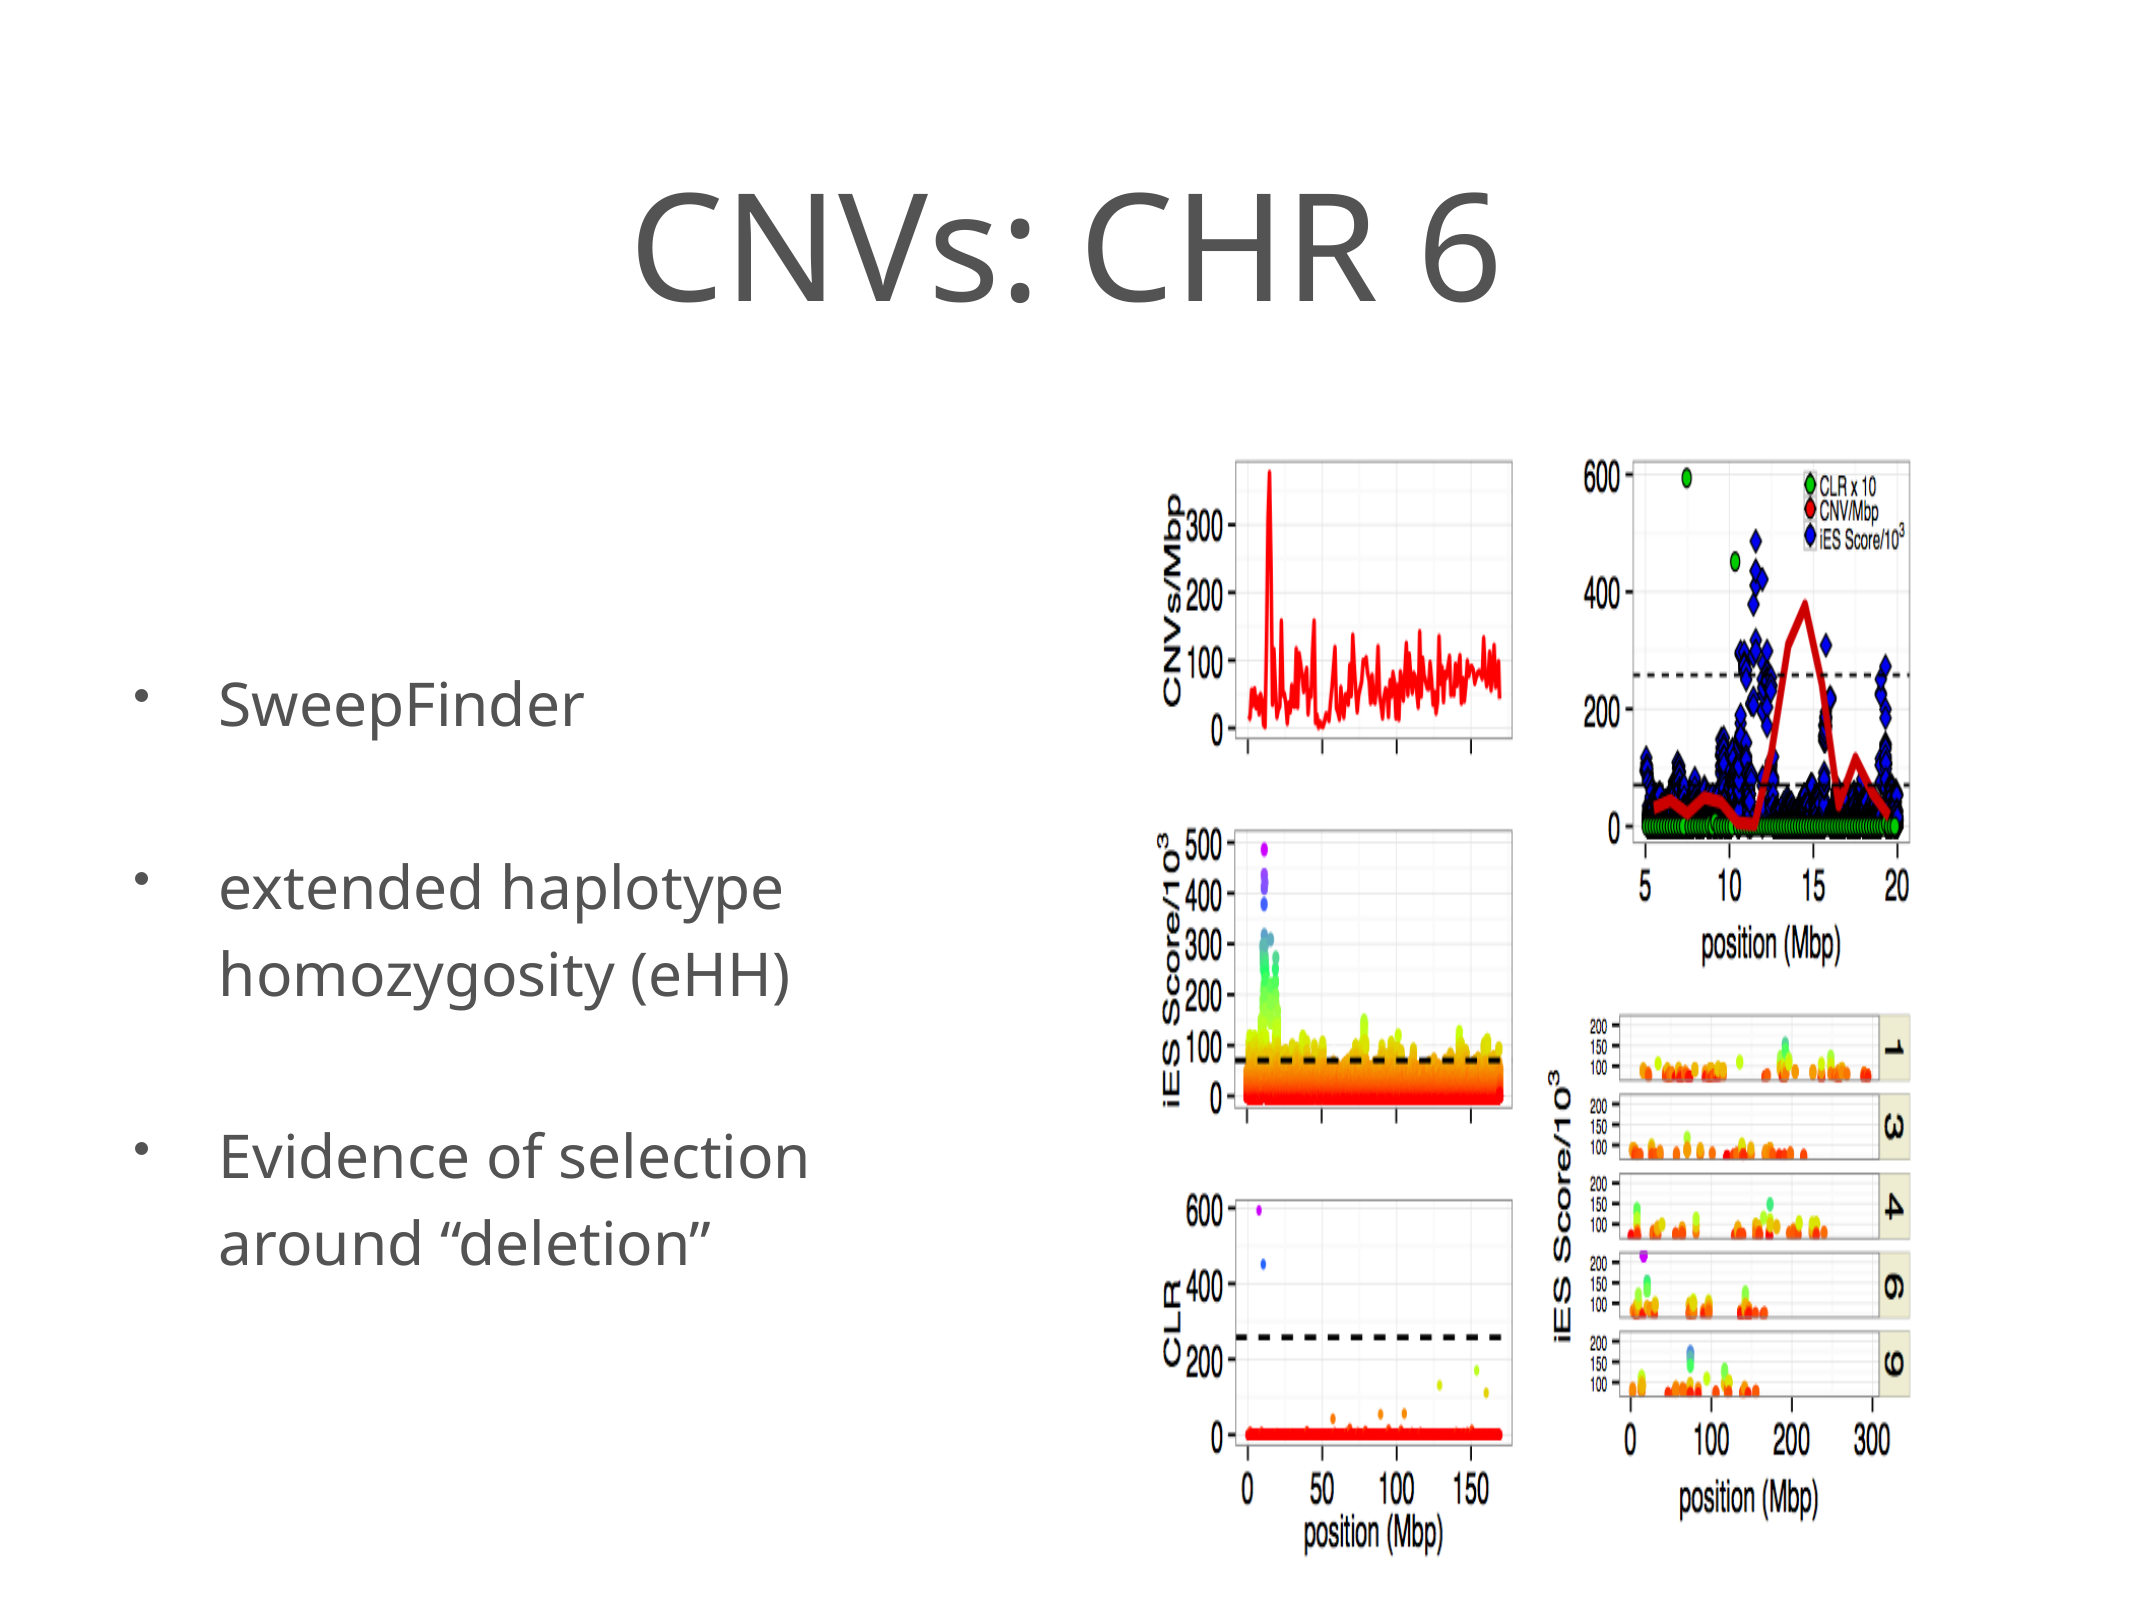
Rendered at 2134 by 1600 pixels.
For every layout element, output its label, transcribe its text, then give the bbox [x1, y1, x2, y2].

picture [1150, 426, 1930, 1582]
title CNVs: chr 6 [57, 41, 2076, 443]
list SweepFinder extended haplotype homozygosity (eHH) Evidence of selection around “deletion” [132, 447, 1011, 1482]
